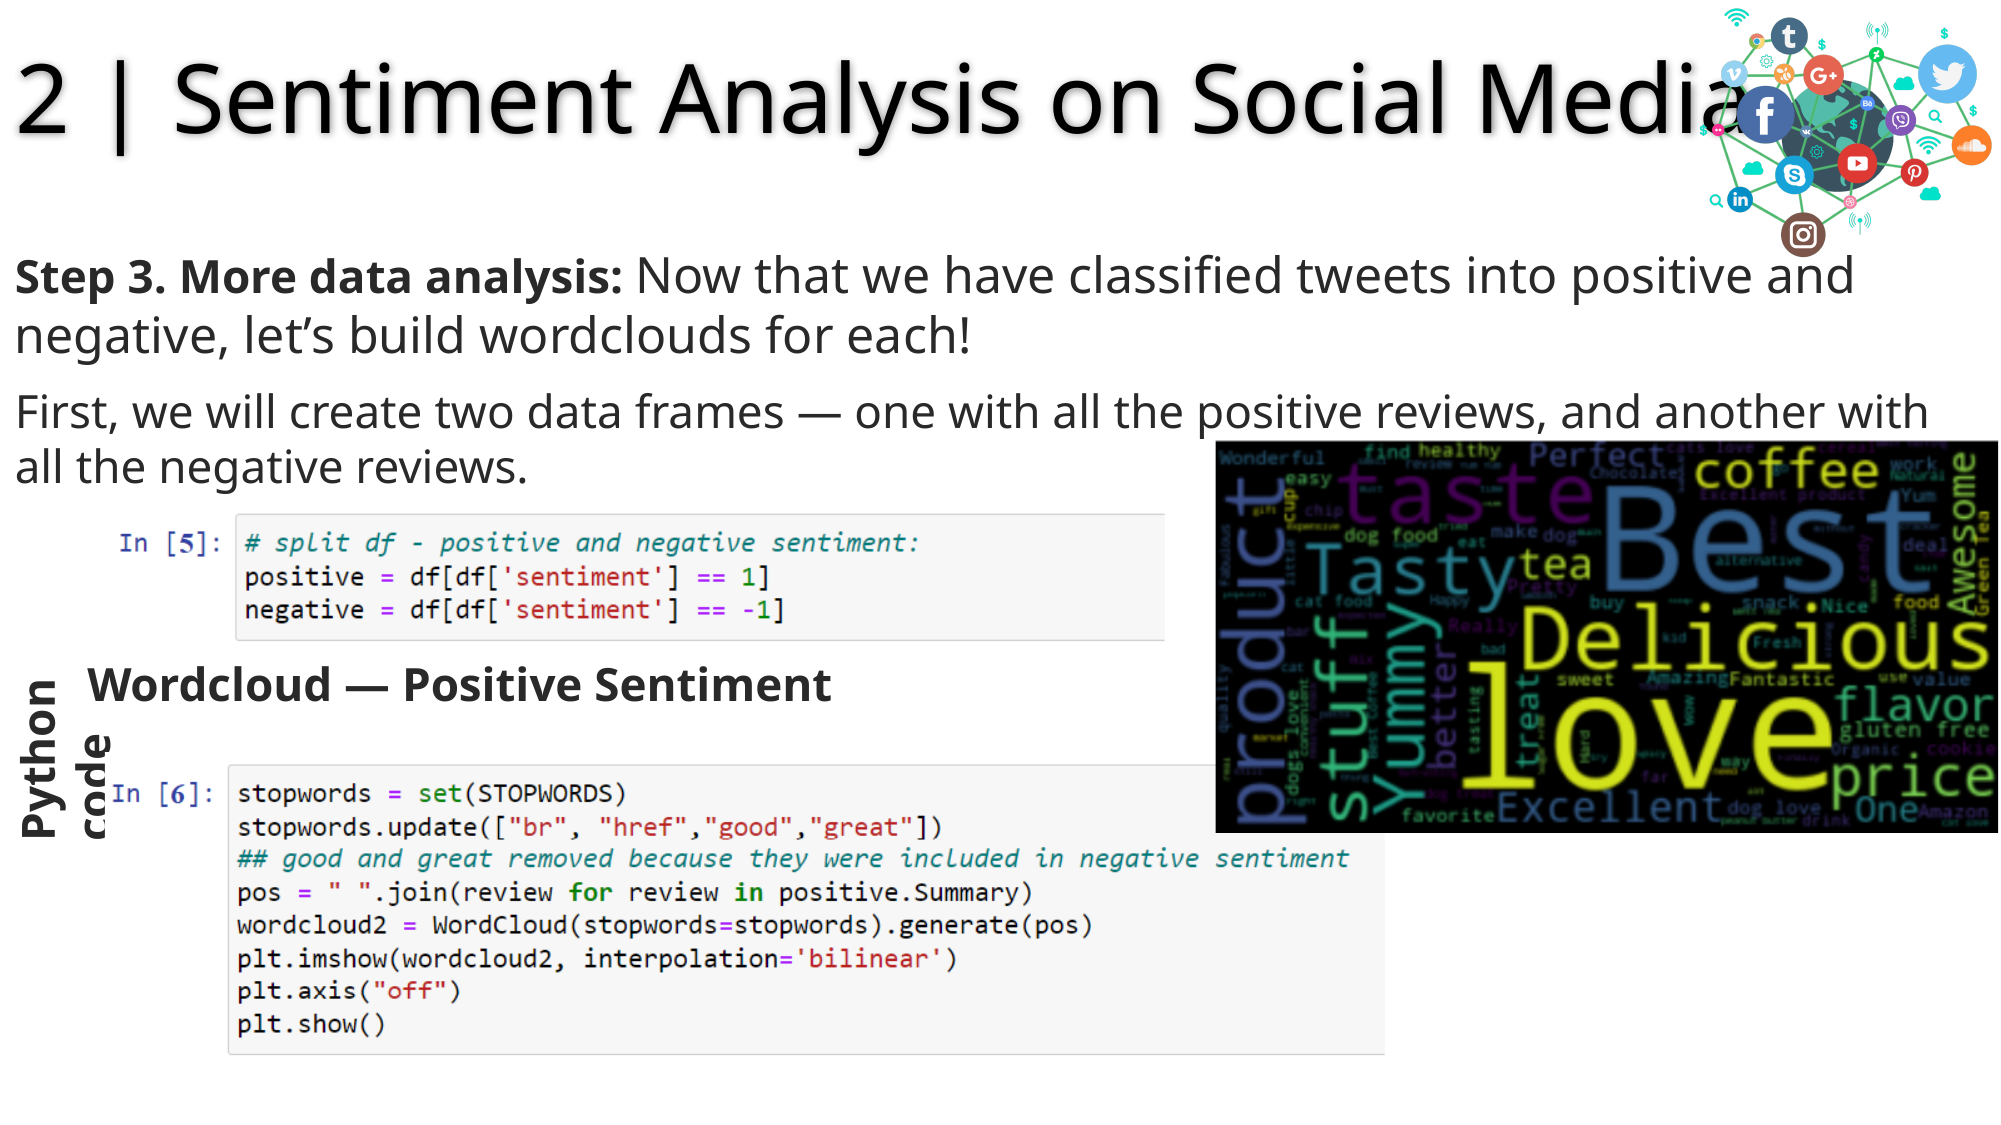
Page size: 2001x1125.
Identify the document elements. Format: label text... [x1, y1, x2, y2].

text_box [104, 505, 1165, 650]
title 2 | Sentiment Analysis on Social Media [0, 0, 1667, 206]
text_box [1215, 438, 1999, 833]
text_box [104, 751, 1385, 1069]
text_box Python code [1, 577, 127, 857]
picture [1672, 0, 2000, 262]
text_box Step 3. More data analysis: Now that we have classified tweets into positive and negative, let’s build wordclouds for each! [0, 236, 2000, 371]
text_box First, we will create two data frames — one with all the positive reviews, and another with all the negative reviews. [0, 375, 2000, 501]
text_box Wordcloud — Positive Sentiment [72, 648, 1207, 718]
